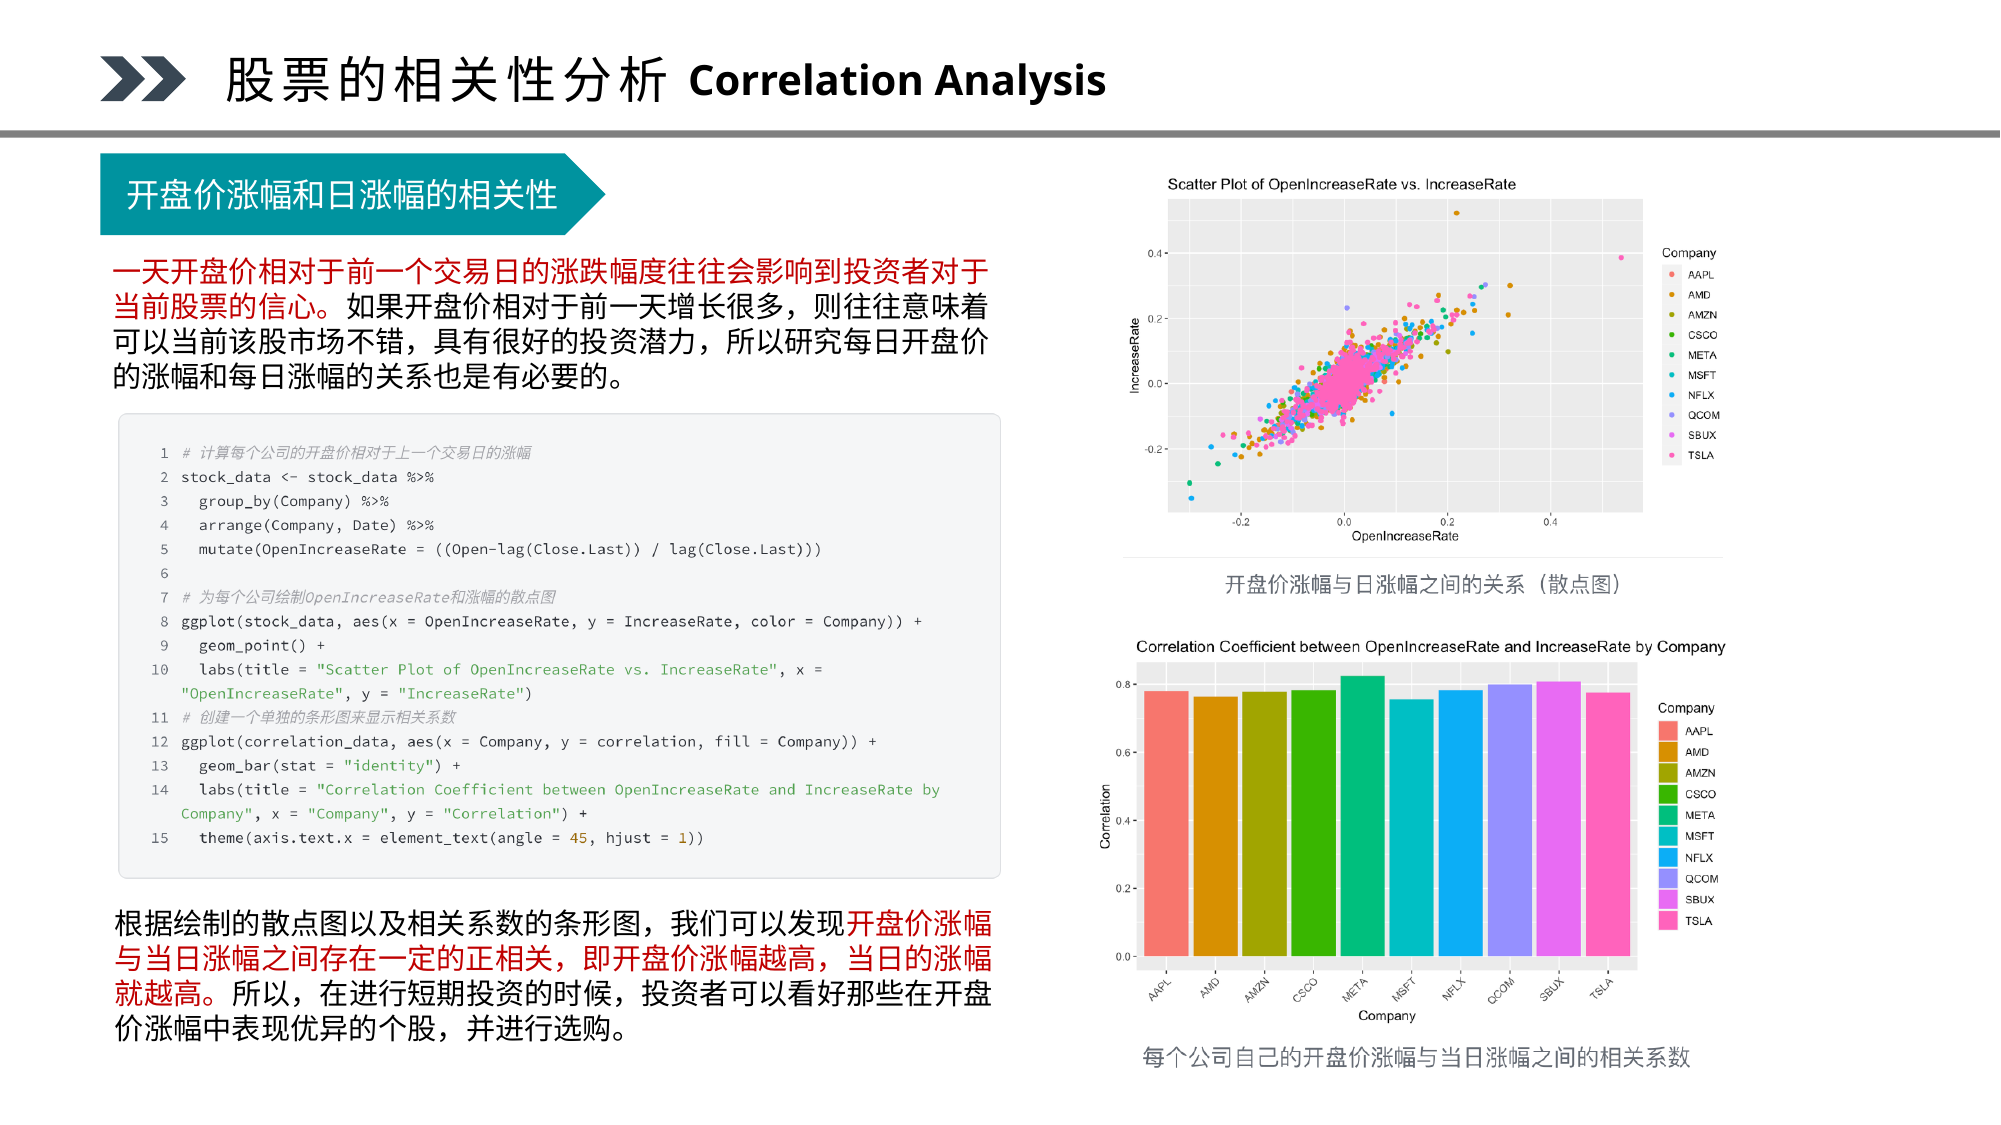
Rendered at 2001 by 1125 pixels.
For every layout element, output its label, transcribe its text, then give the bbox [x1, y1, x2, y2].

text_box 开盘价涨幅和日涨幅的相关性 [99, 152, 608, 237]
picture [1092, 633, 1740, 1078]
text_box [0, 129, 2000, 139]
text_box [100, 56, 186, 102]
text_box 一天开盘价相对于前一个交易日的涨跌幅度往往会影响到投资者对于当前股票的信心。如果开盘价相对于前一天增长很多，则往往意味着可以当前该股市场不错，具有很好的投资潜力，所以研究每日开盘价的涨幅和每日涨幅的关系也是有必要的。 [97, 246, 1025, 401]
picture [1108, 168, 1723, 604]
picture [111, 402, 1012, 884]
text_box 股票的相关性分析 [203, 37, 691, 119]
text_box 根据绘制的散点图以及相关系数的条形图，我们可以发现开盘价涨幅与当日涨幅之间存在一定的正相关，即开盘价涨幅越高，当日的涨幅就越高。所以，在进行短期投资的时候，投资者可以看好那些在开盘价涨幅中表现优异的个股，并进行选购。 [100, 897, 1025, 1053]
text_box Correlation Analysis [667, 43, 1129, 115]
